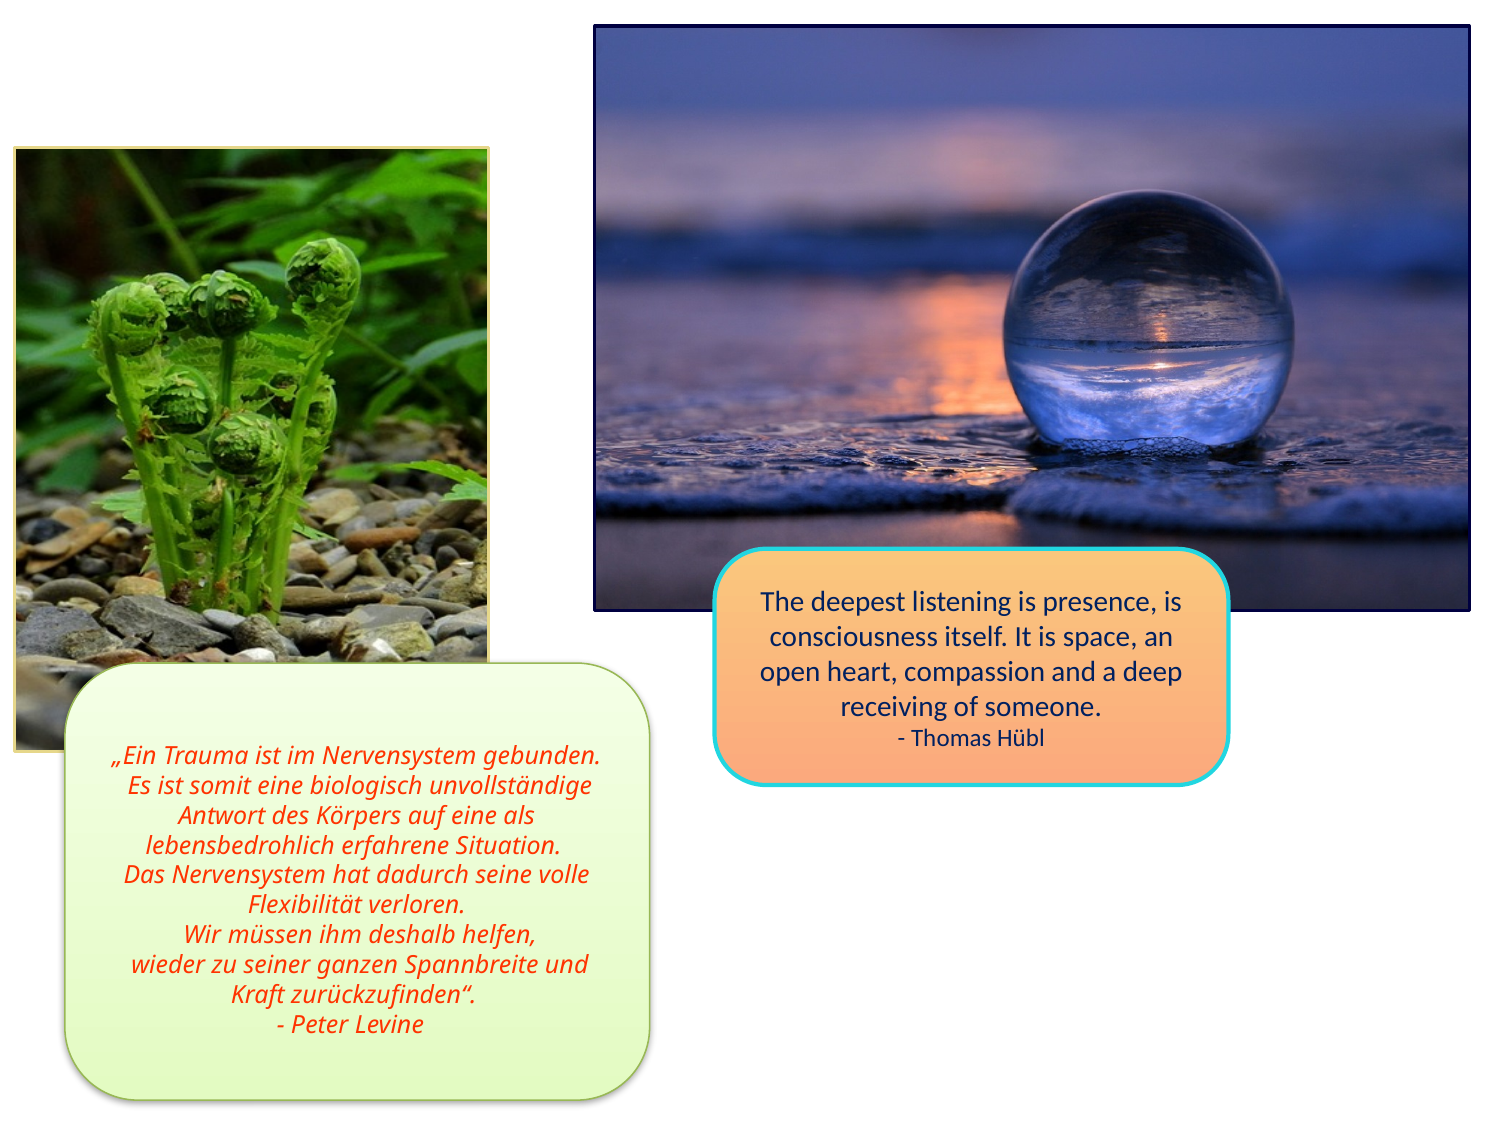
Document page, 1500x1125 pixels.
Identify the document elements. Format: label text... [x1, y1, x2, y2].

picture [15, 148, 488, 750]
picture [596, 27, 1468, 609]
text_box „Ein Trauma ist im Nervensystem gebunden. Es ist somit eine biologisch unvollständige Antwort des Körpers auf eine als lebensbedrohlich erfahrene Situation. Das Nervensystem hat dadurch seine volle Flexibilität verloren. Wir müssen ihm deshalb helfen, wieder zu seiner ganzen Spannbreite und Kraft zurückzufinden“. - Peter Levine [64, 662, 651, 1101]
text_box The deepest listening is presence, is consciousness itself. It is space, an open heart, compassion and a deep receiving of someone. - Thomas Hübl [712, 616, 1231, 788]
